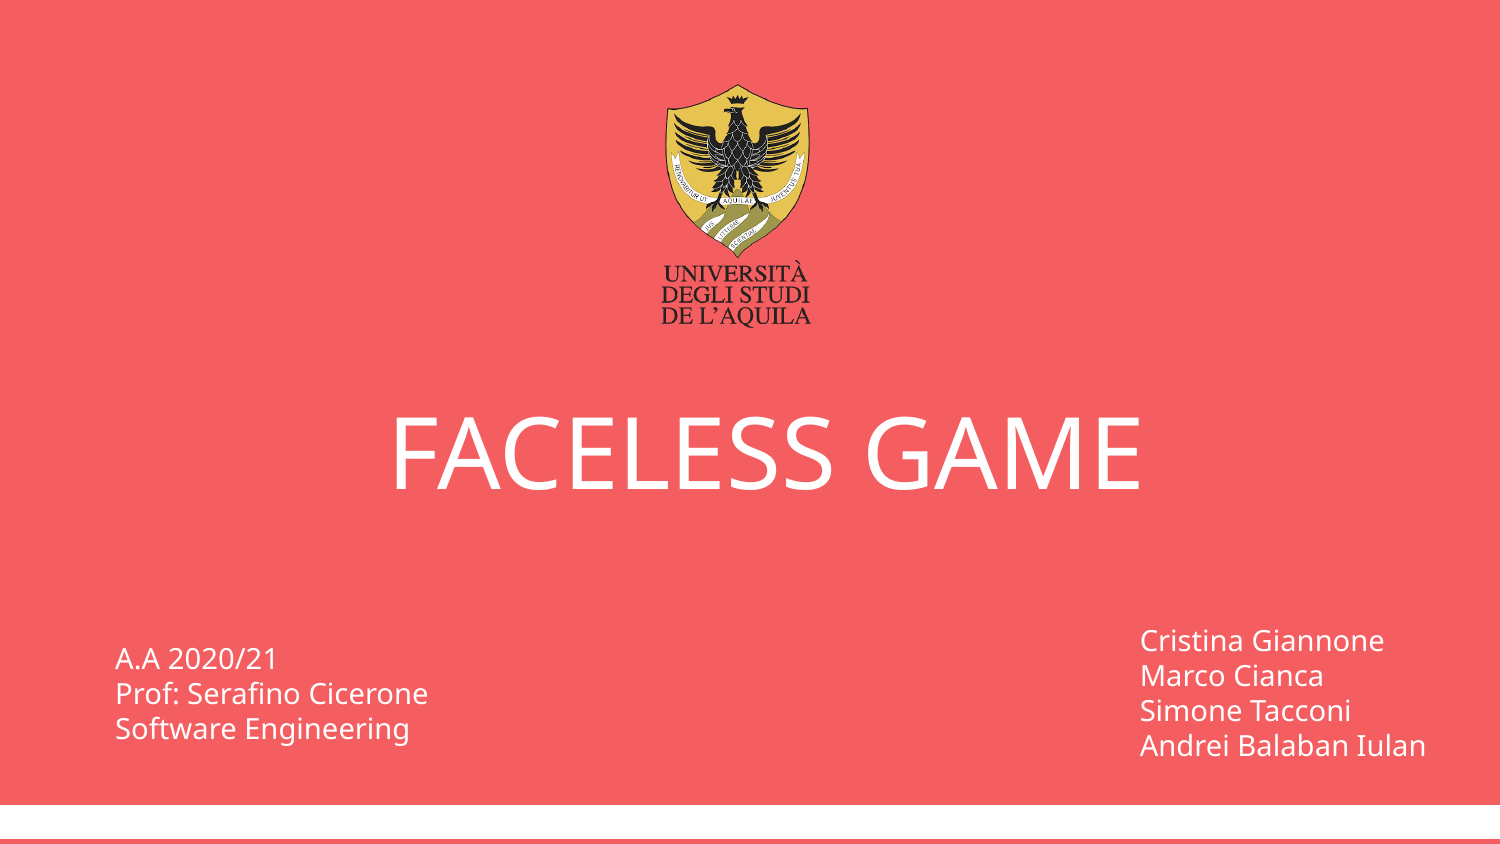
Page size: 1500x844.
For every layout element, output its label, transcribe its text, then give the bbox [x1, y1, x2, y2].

text_box A.A 2020/21 Prof: Serafino Cicerone Software Engineering [100, 625, 553, 761]
text_box [0, 805, 1500, 838]
title FACELESS GAME [100, 301, 1434, 597]
text_box Cristina Giannone Marco Cianca Simone Tacconi Andrei Balaban Iulan [1124, 607, 1444, 778]
picture [601, 71, 871, 341]
